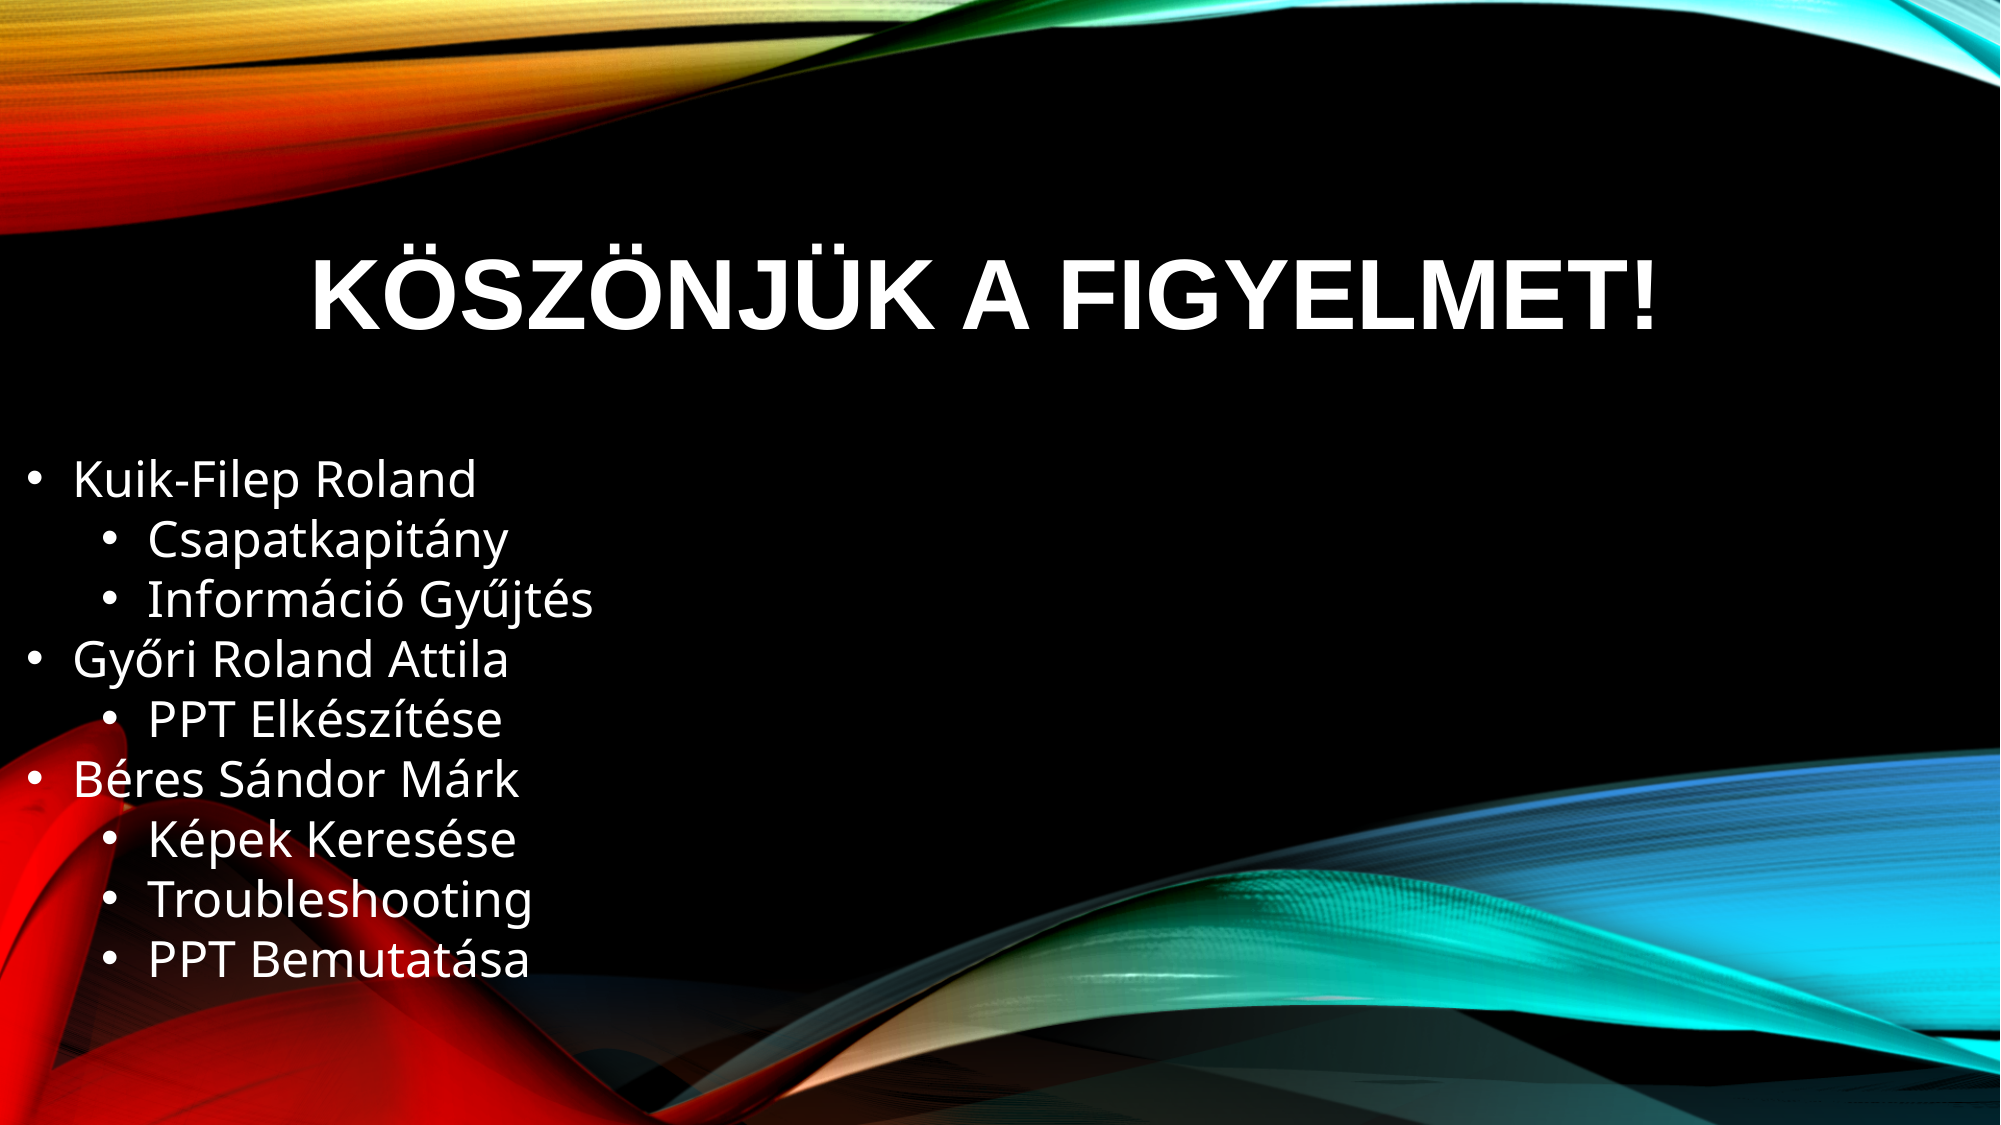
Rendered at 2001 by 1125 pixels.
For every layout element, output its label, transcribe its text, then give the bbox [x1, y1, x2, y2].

text_box [46, 154, 1134, 439]
picture [0, 717, 2000, 1125]
title Köszönjük a Figyelmet! [1134, 235, 1706, 359]
text_box Kuik-Filep Roland Csapatkapitány Információ Gyűjtés Győri Roland Attila PPT Elkészítése Béres Sándor Márk Képek Keresése Troubleshooting PPT Bemutatása [11, 439, 1859, 995]
picture [0, 0, 2000, 237]
